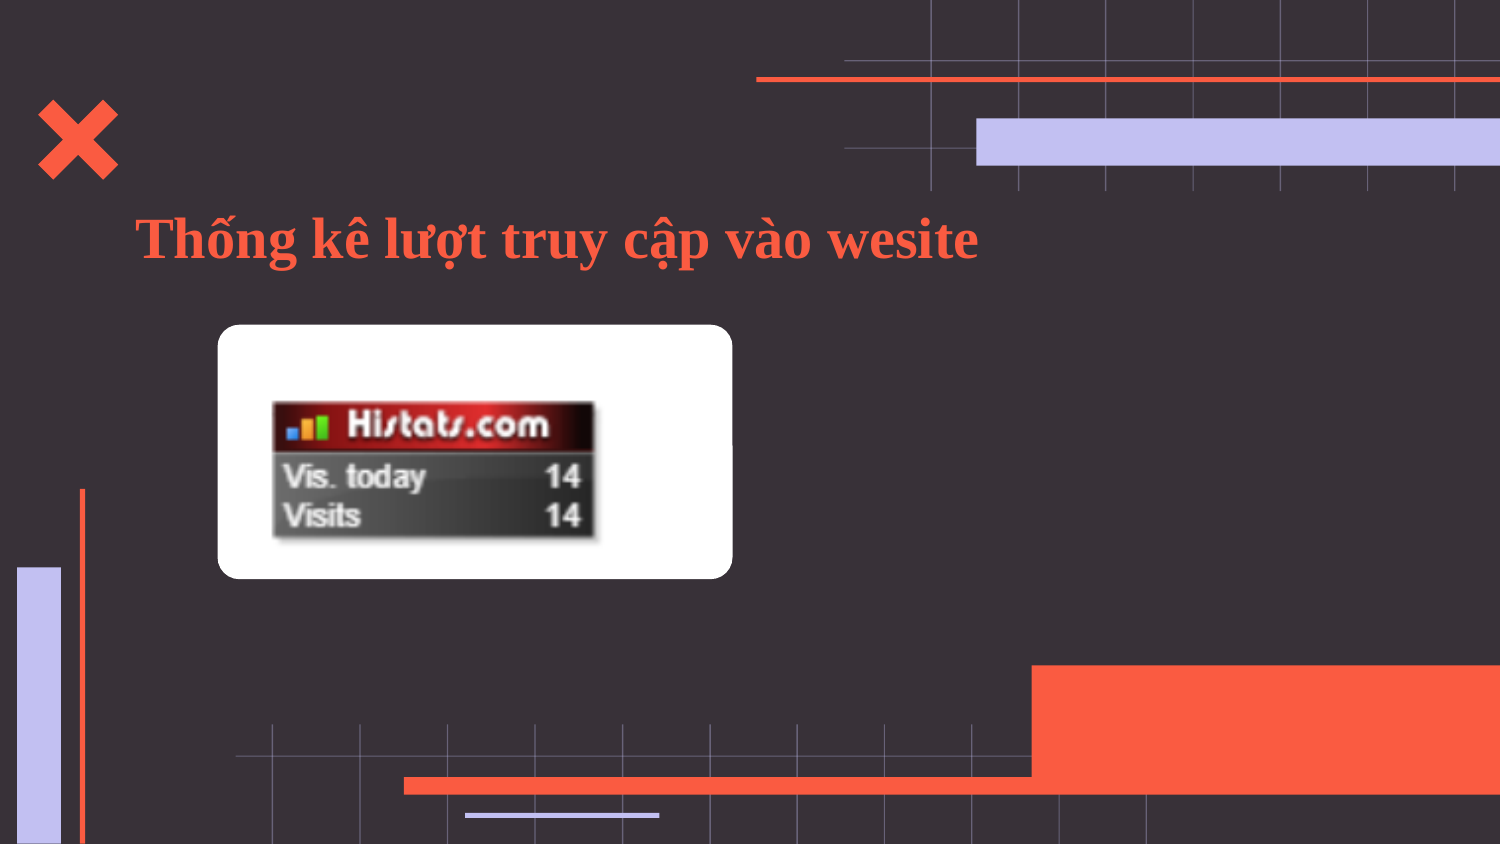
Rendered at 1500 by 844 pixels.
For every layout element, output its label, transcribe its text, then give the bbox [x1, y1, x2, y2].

text_box [1031, 665, 1500, 791]
picture [217, 324, 733, 580]
text_box Thống kê lượt truy cập vào wesite [45, 157, 1052, 278]
